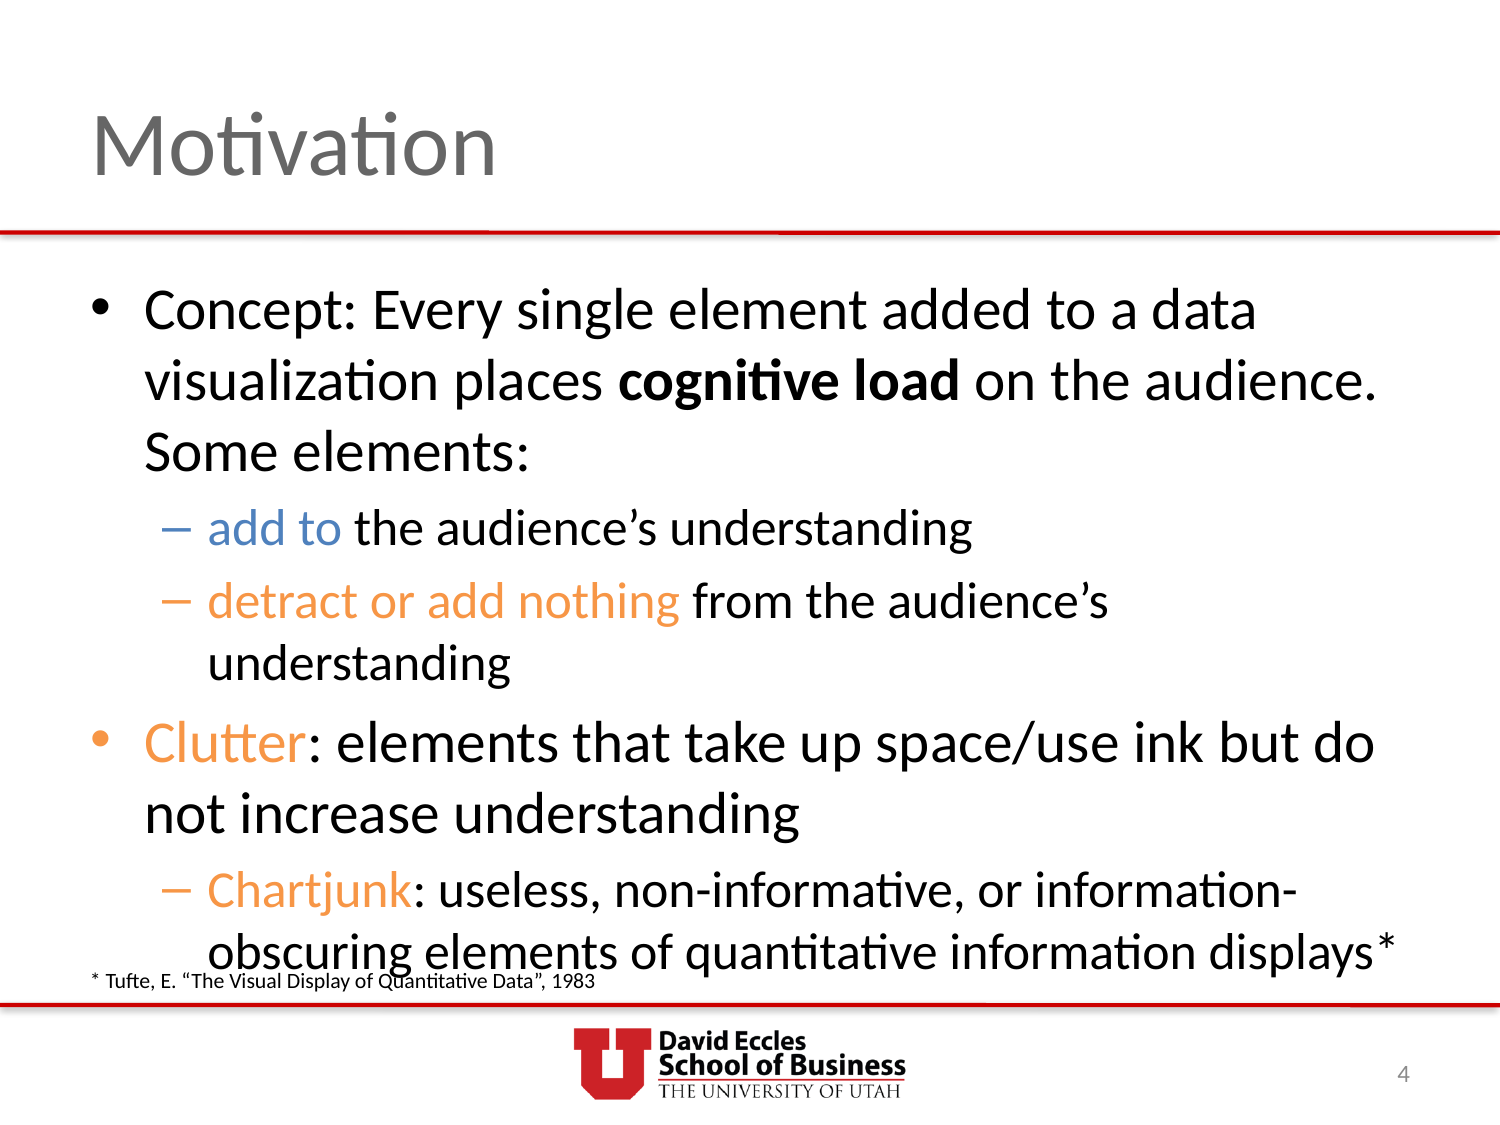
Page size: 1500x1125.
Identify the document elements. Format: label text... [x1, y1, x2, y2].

text_box * Tufte, E. “The Visual Display of Quantitative Data”, 1983 [74, 959, 1024, 1001]
title Motivation [75, 45, 1425, 233]
picture [573, 1026, 907, 1102]
slide_number 4 [1074, 1042, 1425, 1103]
list Concept: Every single element added to a data visualization places cognitive load on the audience. Some elements: add to the audience’s understanding detract or add nothing from the audience’s understanding Clutter: elements that take up space/use ink but do not increase understanding Chartjunk: useless, non-informative, or information-obscuring elements of quantitative information displays* [75, 262, 1425, 1005]
